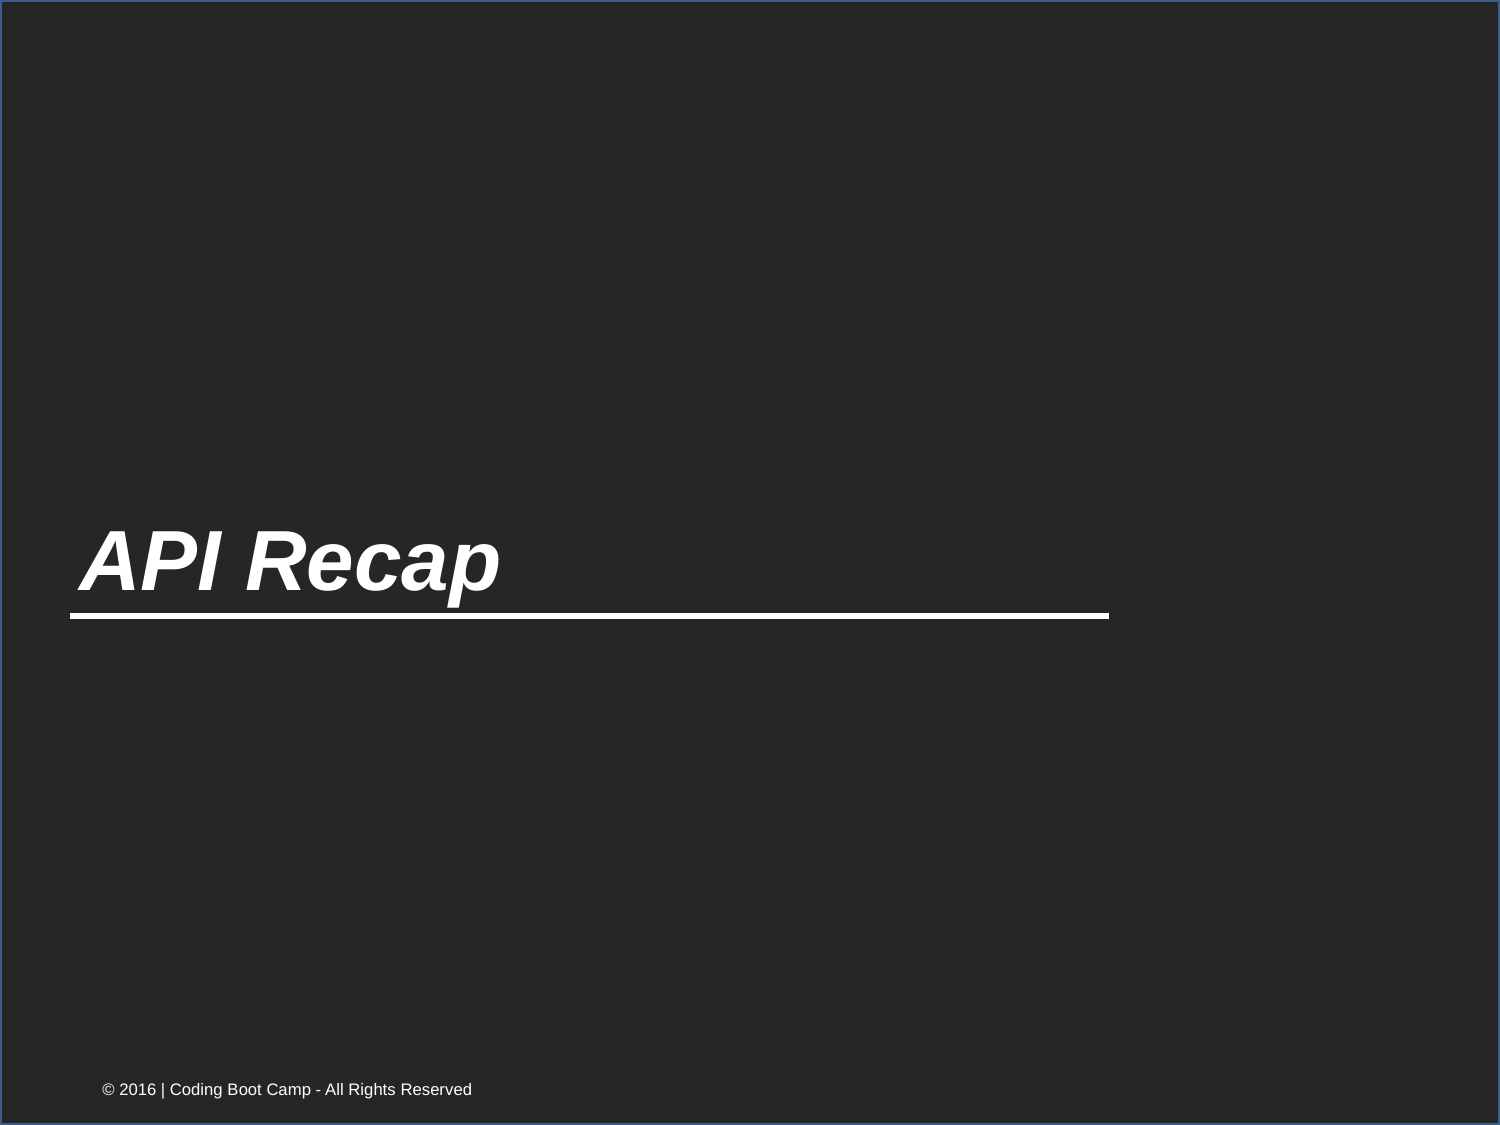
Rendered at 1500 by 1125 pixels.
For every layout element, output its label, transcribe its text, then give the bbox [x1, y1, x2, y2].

title API Recap [64, 484, 1415, 628]
